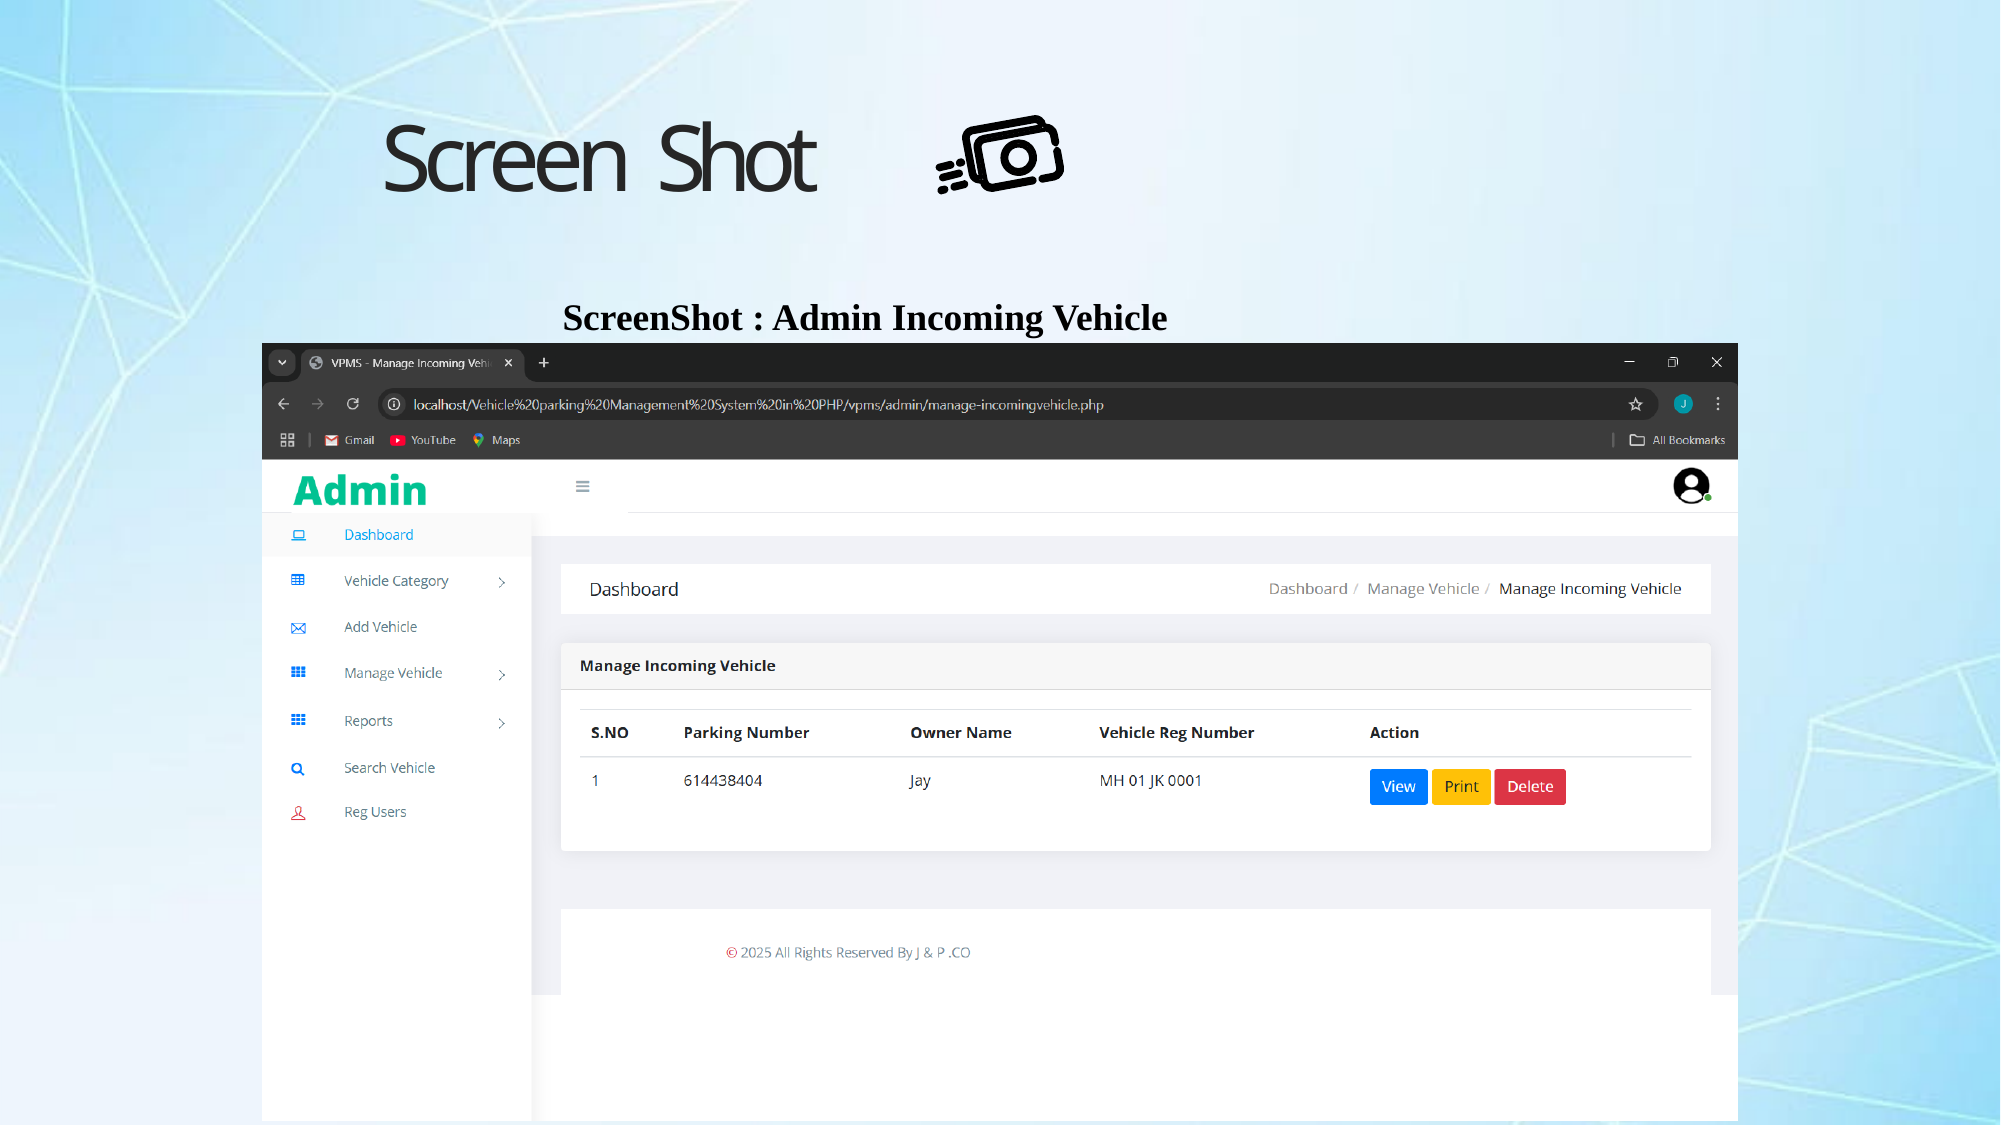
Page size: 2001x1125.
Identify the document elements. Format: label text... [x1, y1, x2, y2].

text_box ScreenShot : Admin Incoming Vehicle [459, 281, 1541, 342]
title Screen Shot [378, 97, 1411, 288]
picture [0, 0, 2001, 1125]
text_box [937, 116, 1063, 193]
